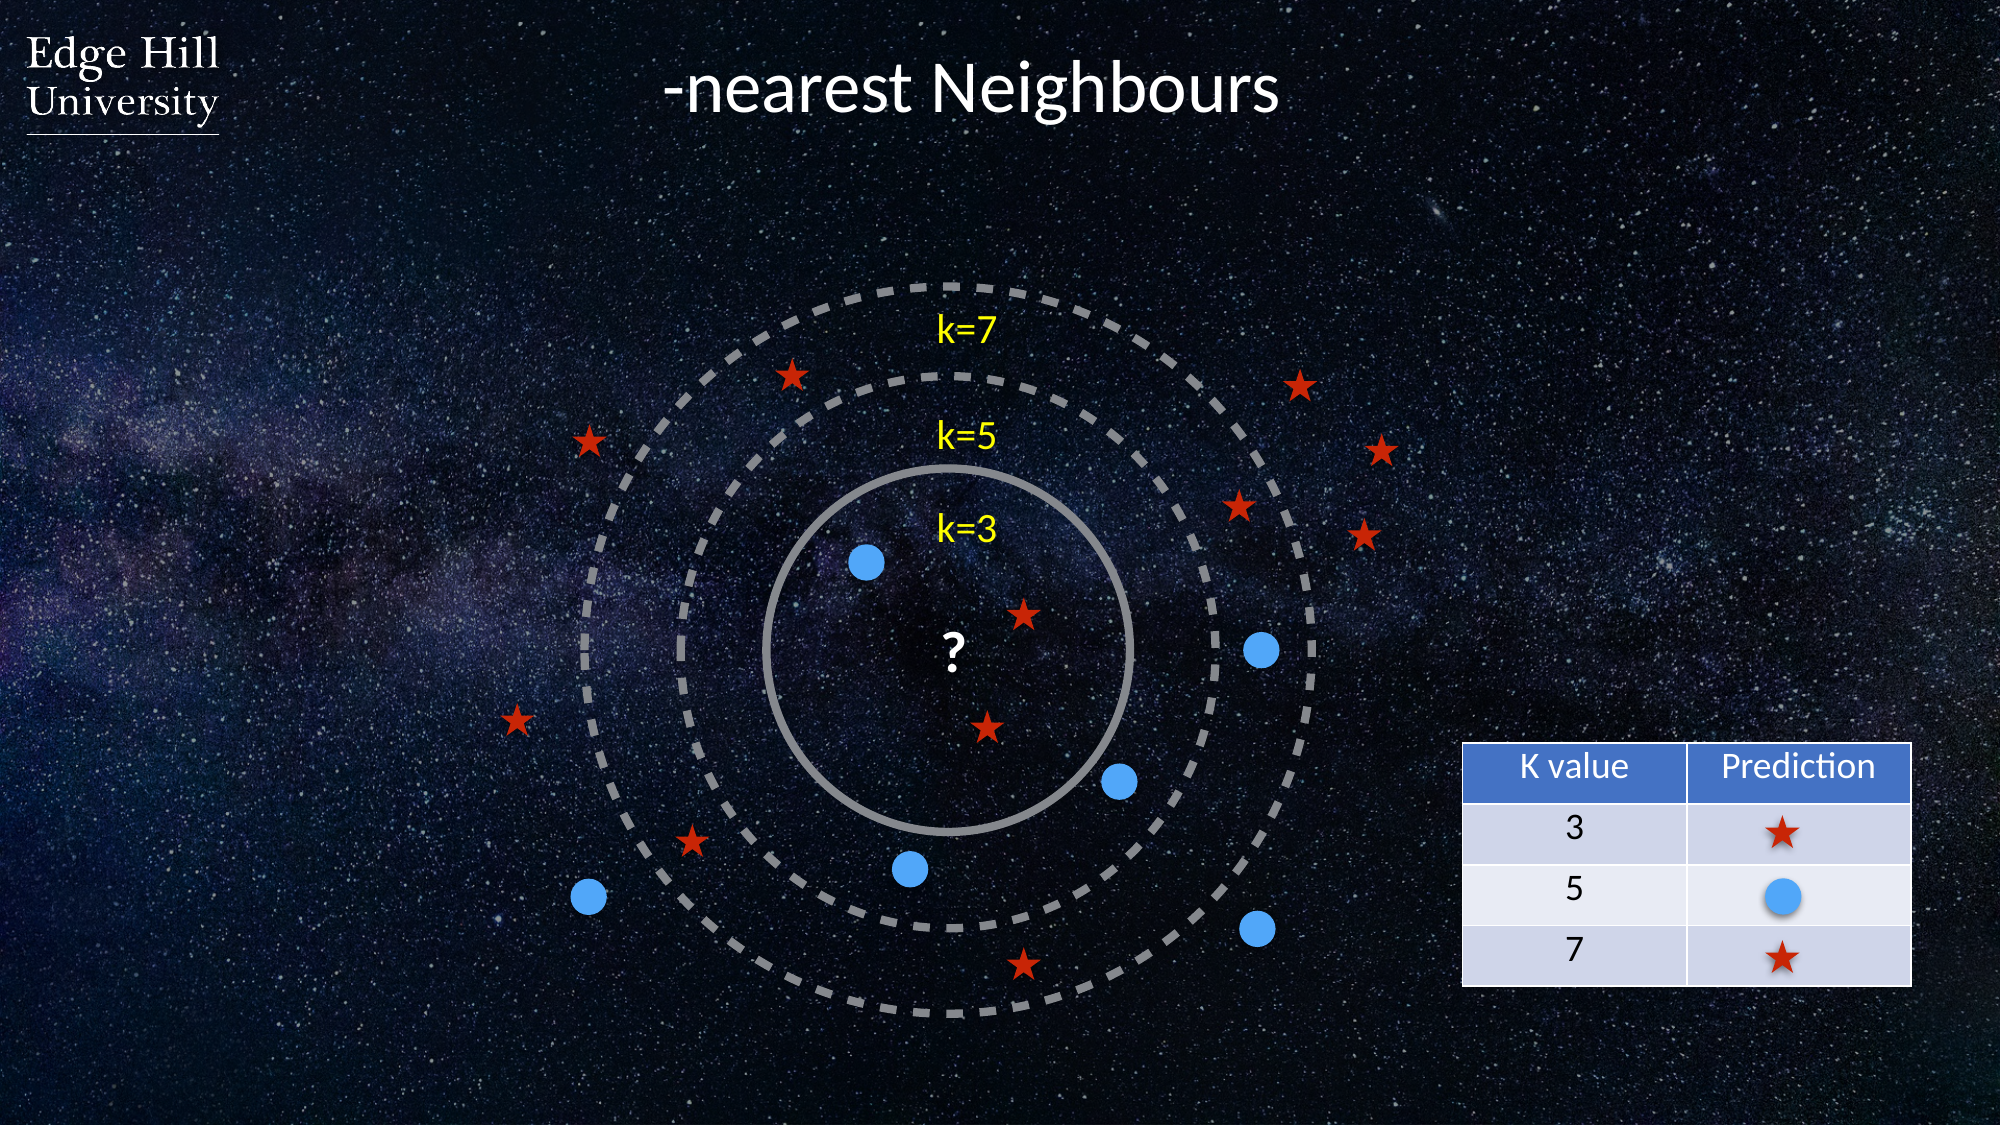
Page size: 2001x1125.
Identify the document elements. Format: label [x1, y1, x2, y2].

text_box [499, 284, 1399, 1014]
picture [0, 0, 2000, 1125]
